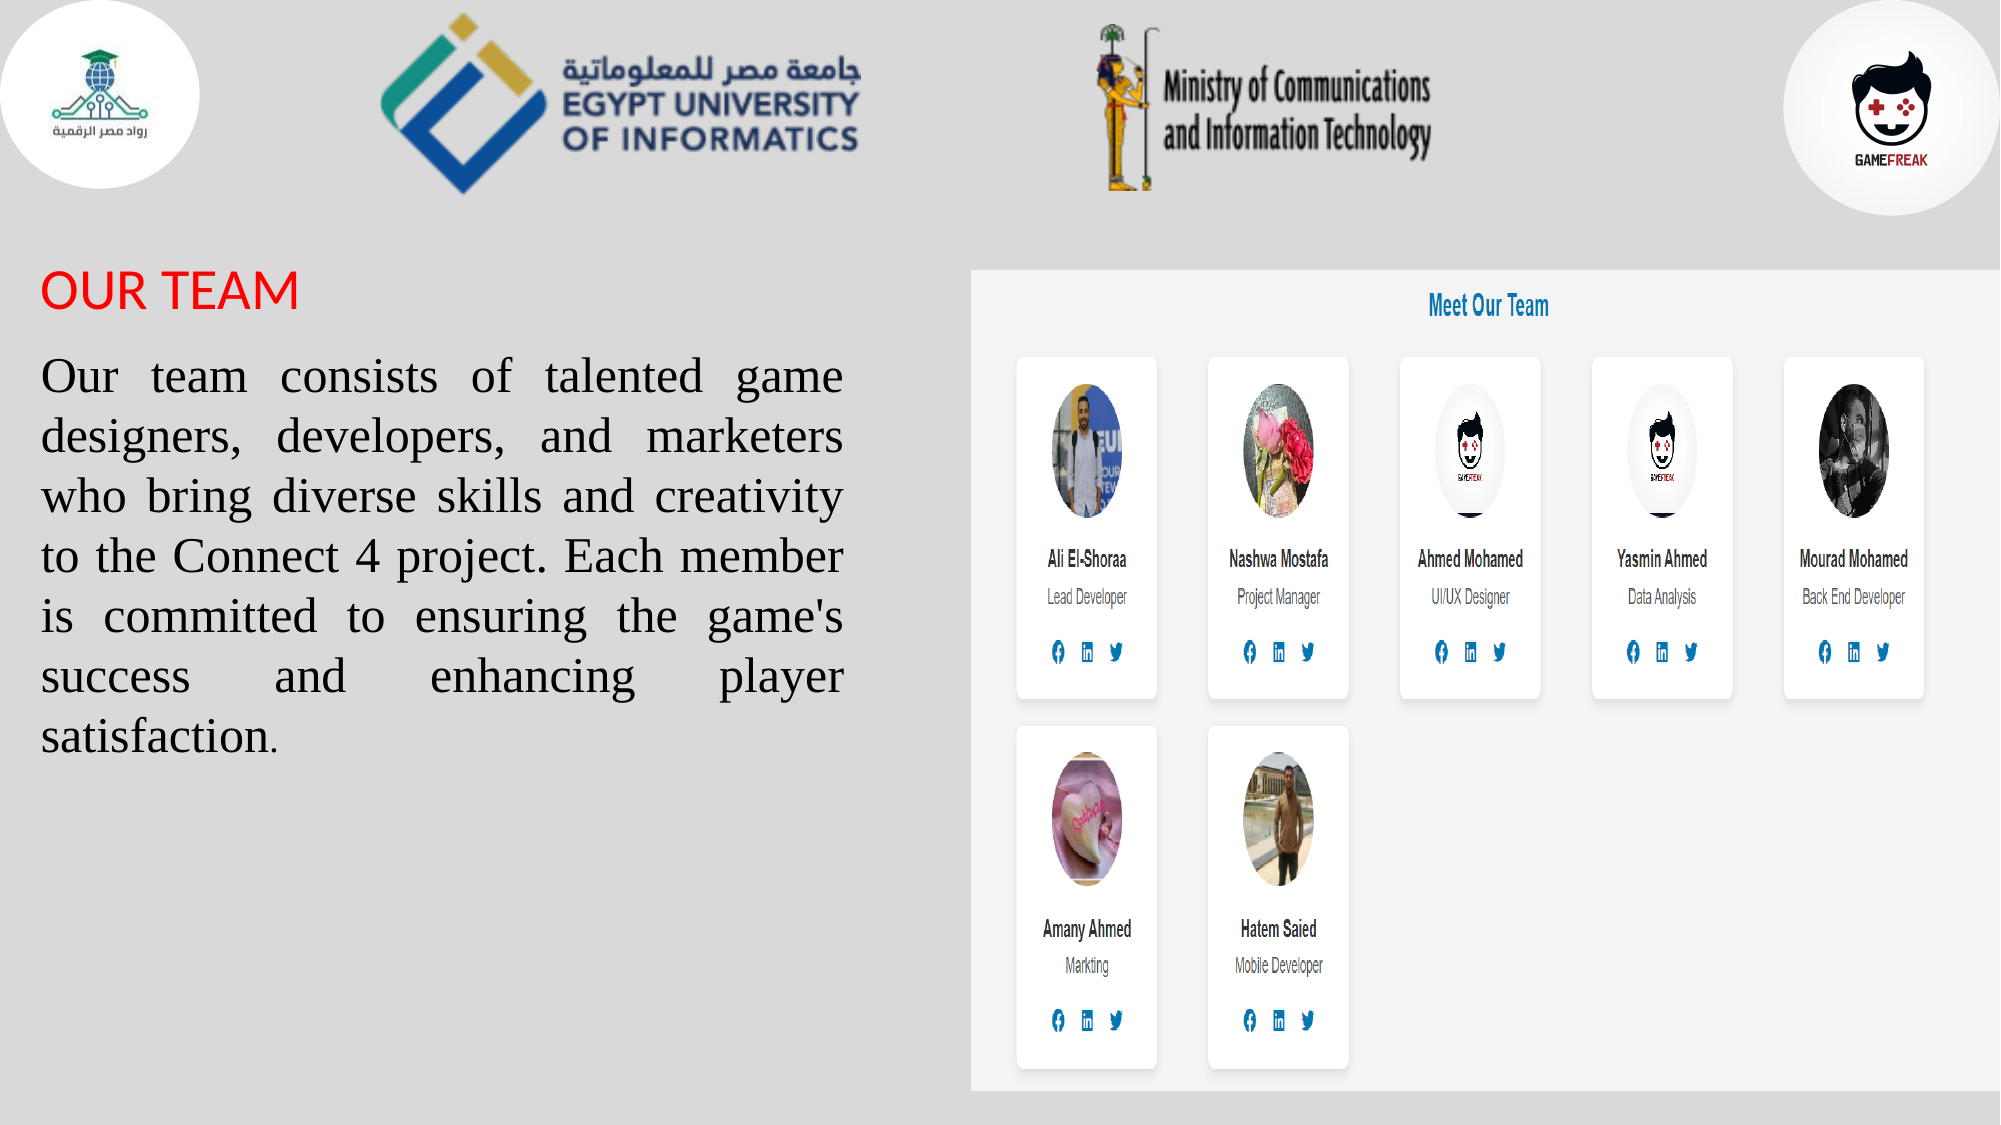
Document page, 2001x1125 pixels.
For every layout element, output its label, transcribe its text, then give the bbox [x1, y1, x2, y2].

text_box OUR TEAM [26, 244, 1055, 329]
picture [0, 0, 200, 189]
picture [971, 270, 2000, 1091]
picture [1095, 24, 1440, 192]
text_box Our team consists of talented game designers, developers, and marketers who bring diverse skills and creativity to the Connect 4 project. Each member is committed to ensuring the game's success and enhancing player satisfaction. [26, 335, 860, 770]
picture [1783, 0, 2000, 216]
picture [380, 12, 861, 196]
